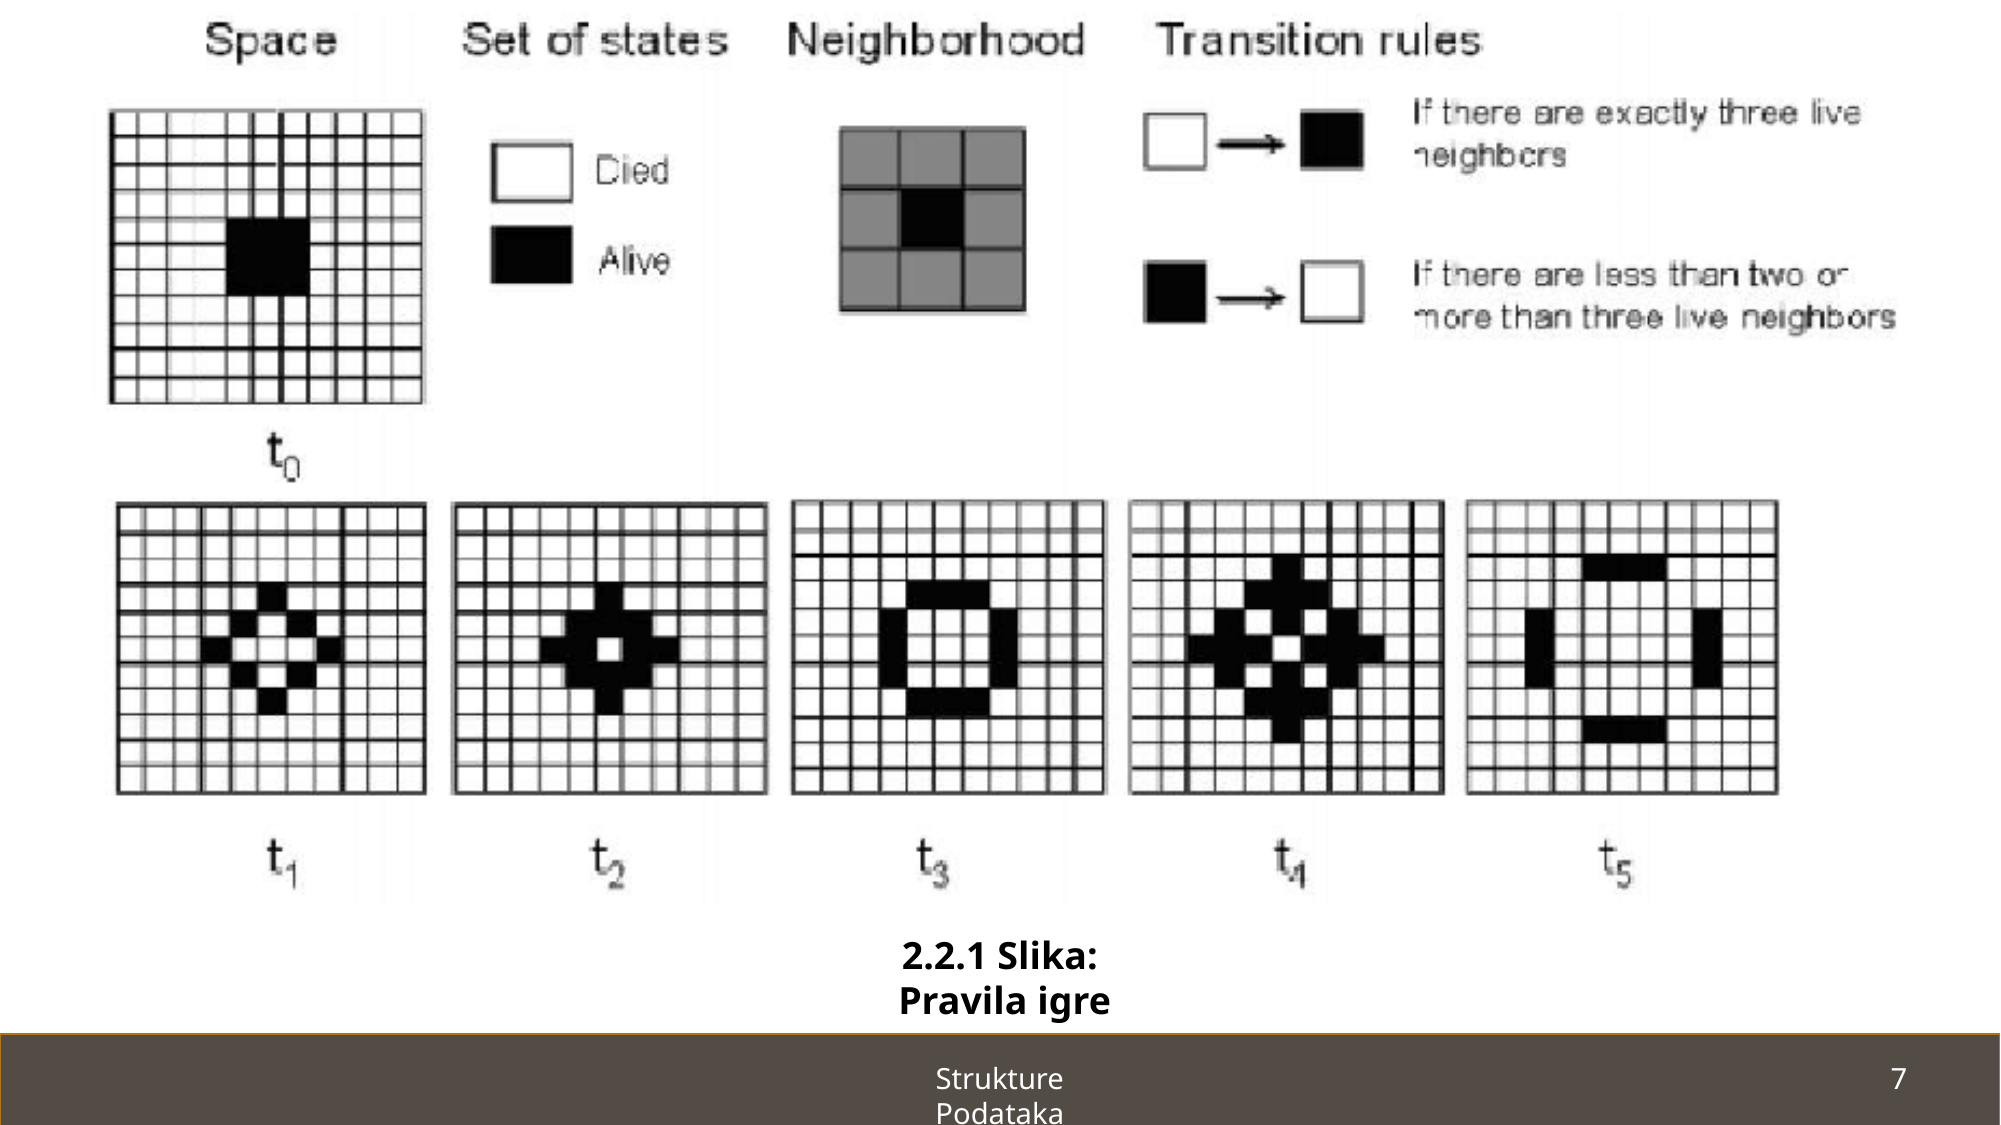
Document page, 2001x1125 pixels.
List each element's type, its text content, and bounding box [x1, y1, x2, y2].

text_box 7 [1875, 1052, 1974, 1103]
text_box [0, 1034, 2000, 1125]
text_box 2.2.1 Slika: Pravila igre [835, 924, 1164, 1029]
picture [92, 0, 1908, 907]
text_box Strukture Podataka [857, 1052, 1143, 1125]
